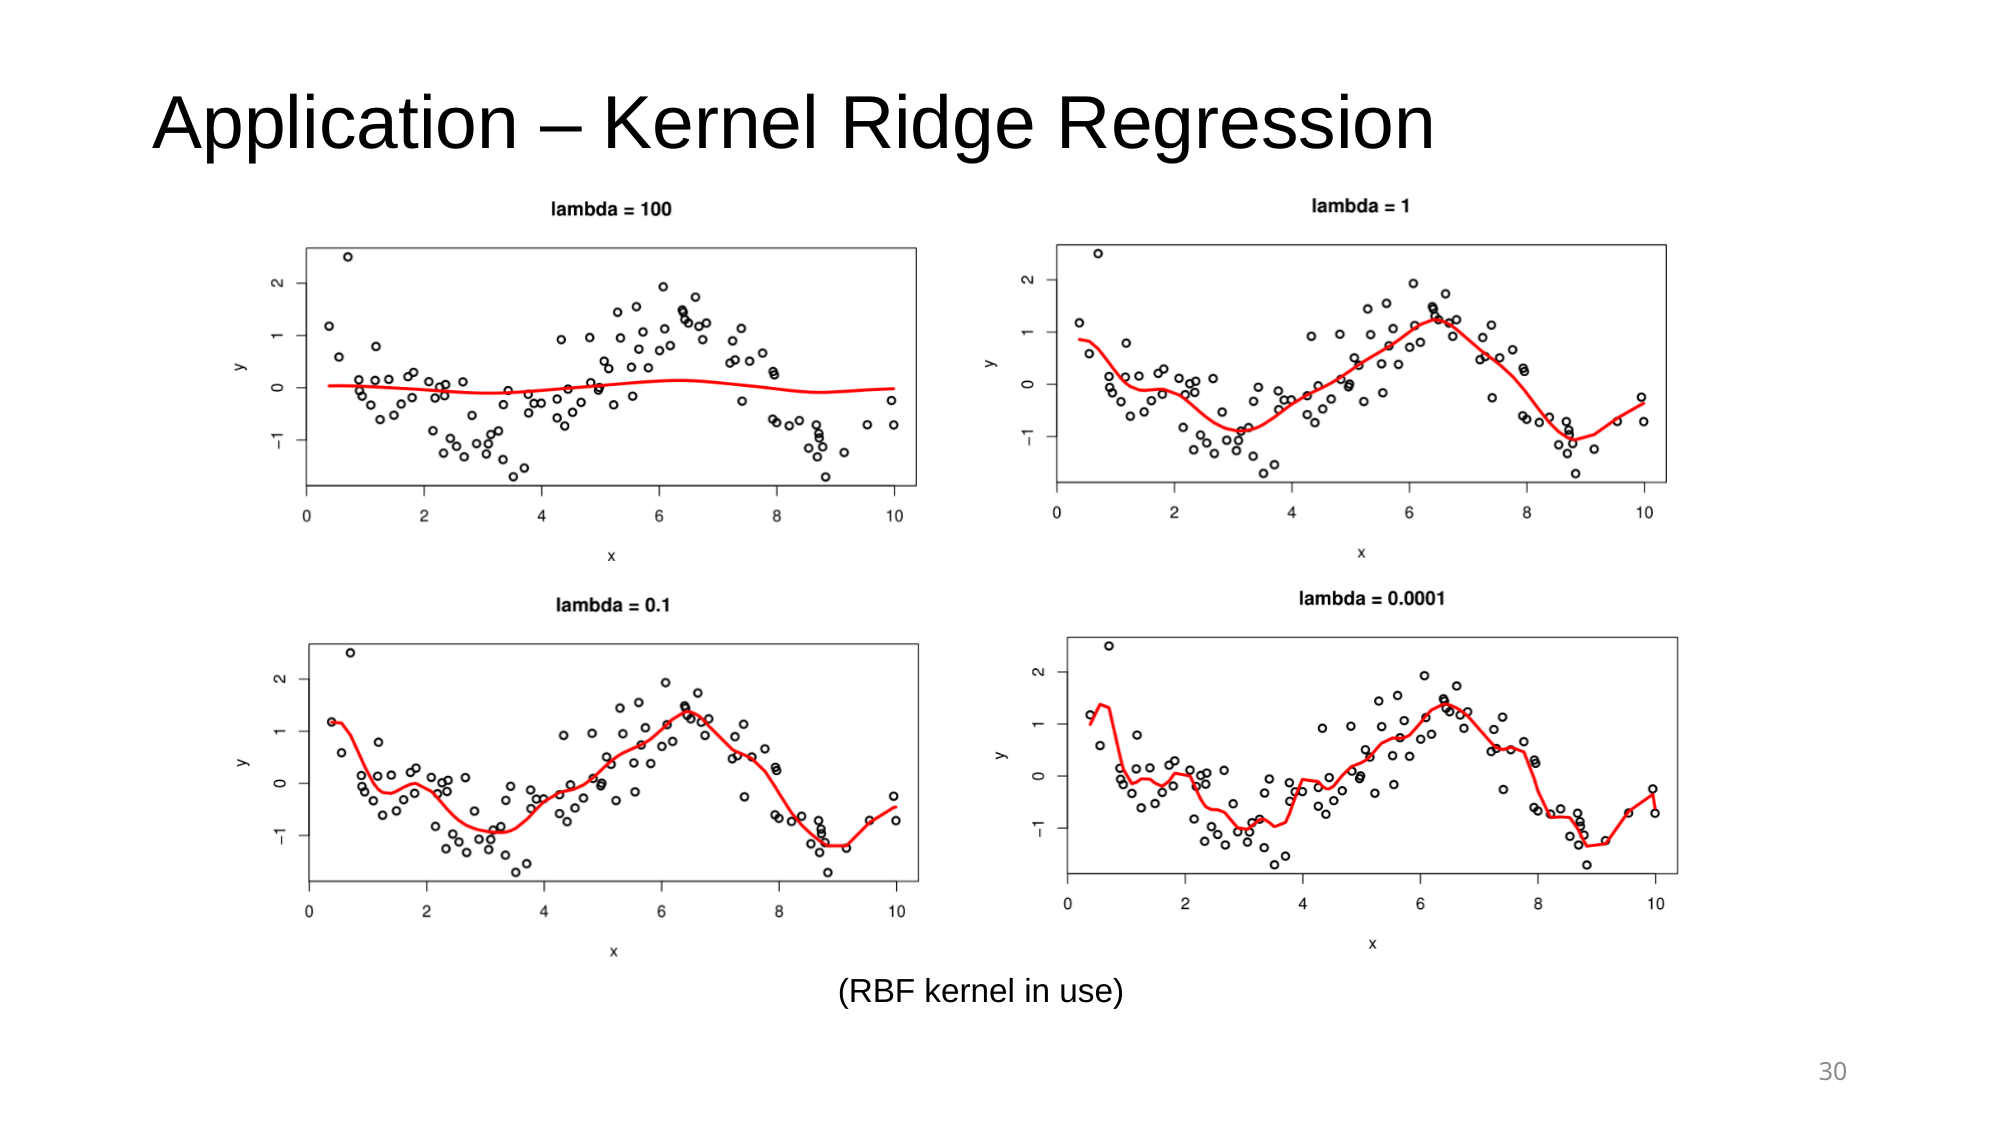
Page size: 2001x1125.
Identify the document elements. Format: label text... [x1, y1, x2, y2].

picture [975, 188, 1676, 570]
picture [228, 188, 931, 580]
title Application – Kernel Ridge Regression [137, 59, 1863, 189]
slide_number 30 [1412, 1042, 1863, 1103]
picture [224, 584, 934, 968]
picture [975, 579, 1689, 957]
text_box (RBF kernel in use) [823, 962, 1177, 1017]
